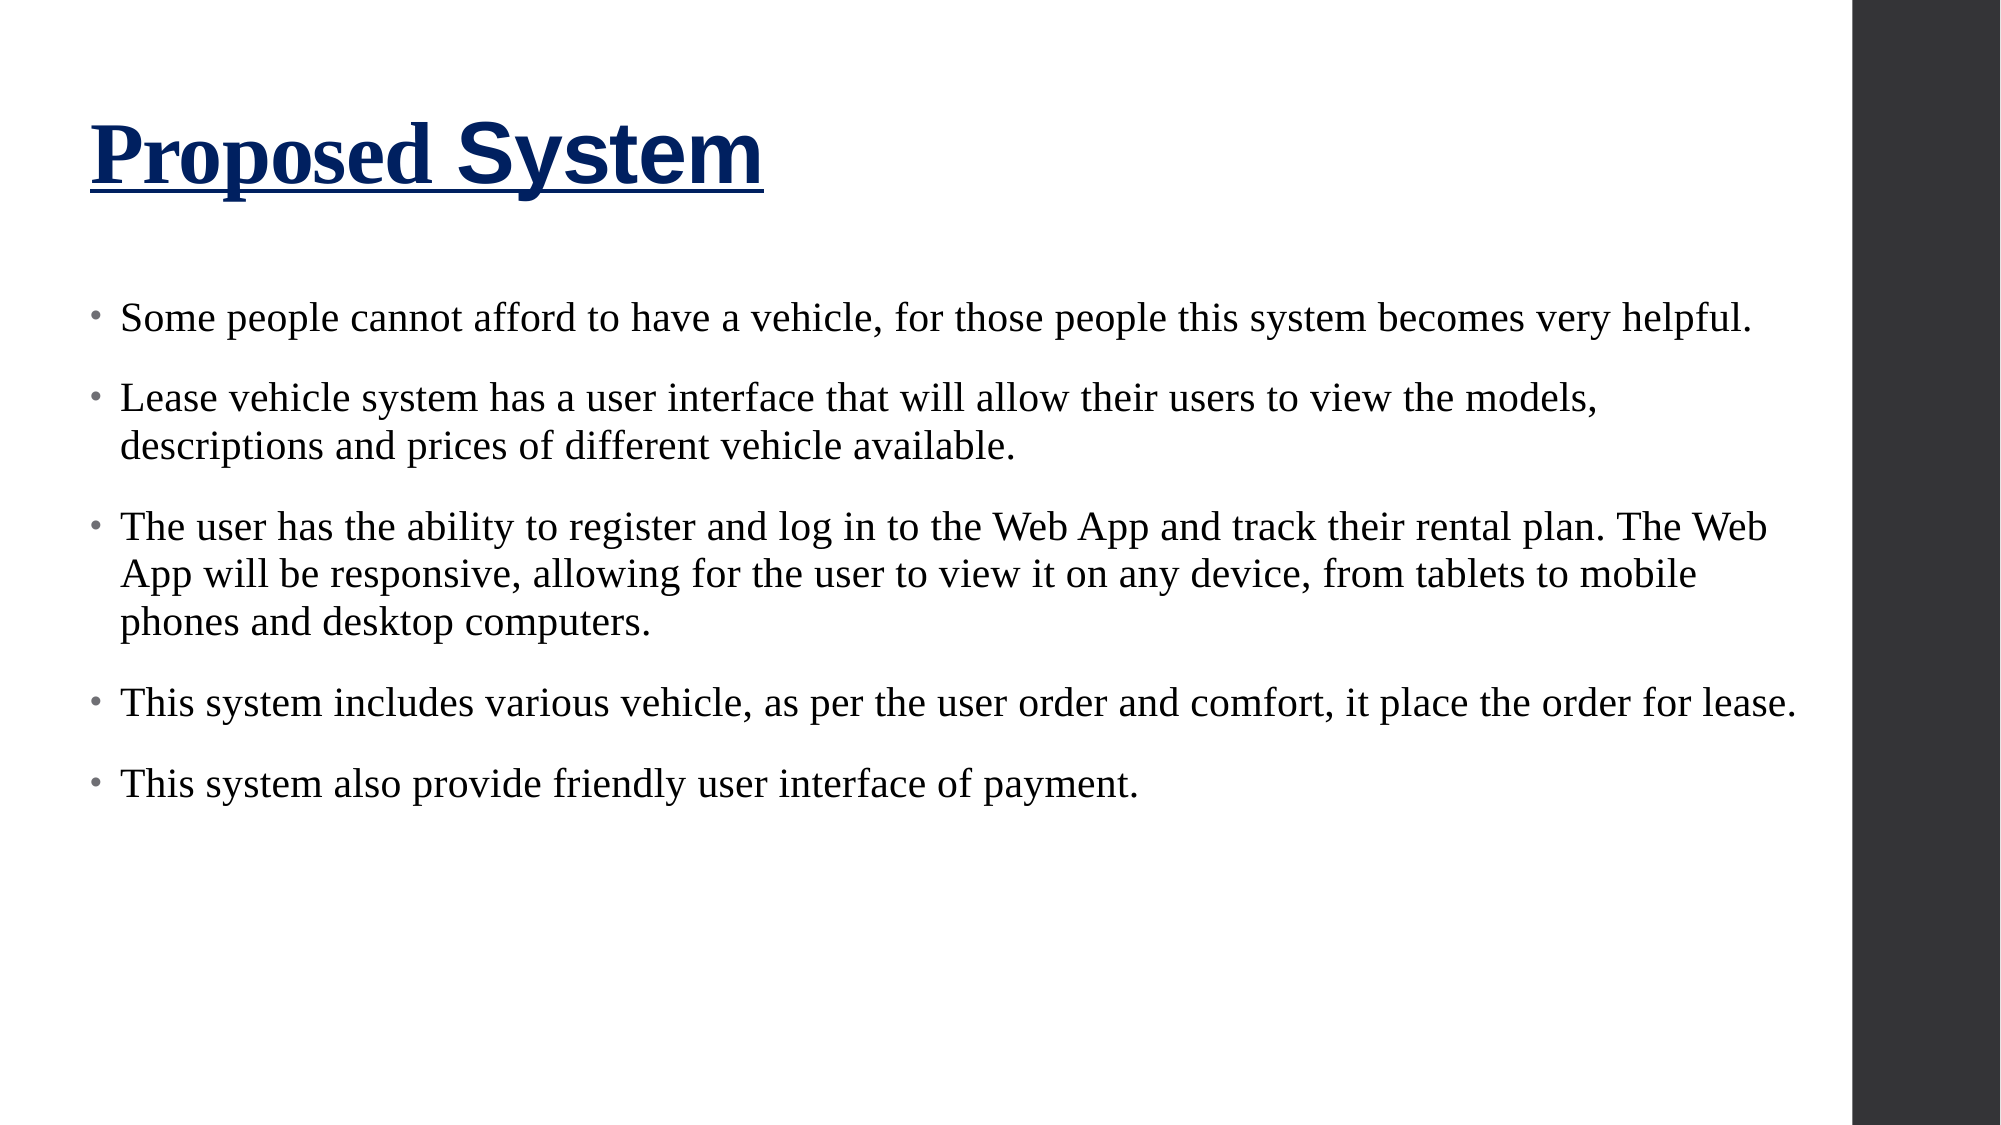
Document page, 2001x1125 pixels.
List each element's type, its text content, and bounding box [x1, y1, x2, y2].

title Proposed System [75, 99, 1797, 211]
list Some people cannot afford to have a vehicle, for those people this system becomes very helpful. Lease vehicle system has a user interface that will allow their users to view the models, descriptions and prices of different vehicle available. The user has the ability to register and log in to the Web App and track their rental plan. The Web App will be responsive, allowing for the user to view it on any device, from tablets to mobile phones and desktop computers. This system includes various vehicle, as per the user order and comfort, it place the order for lease. This system also provide friendly user interface of payment. [75, 285, 1828, 1014]
